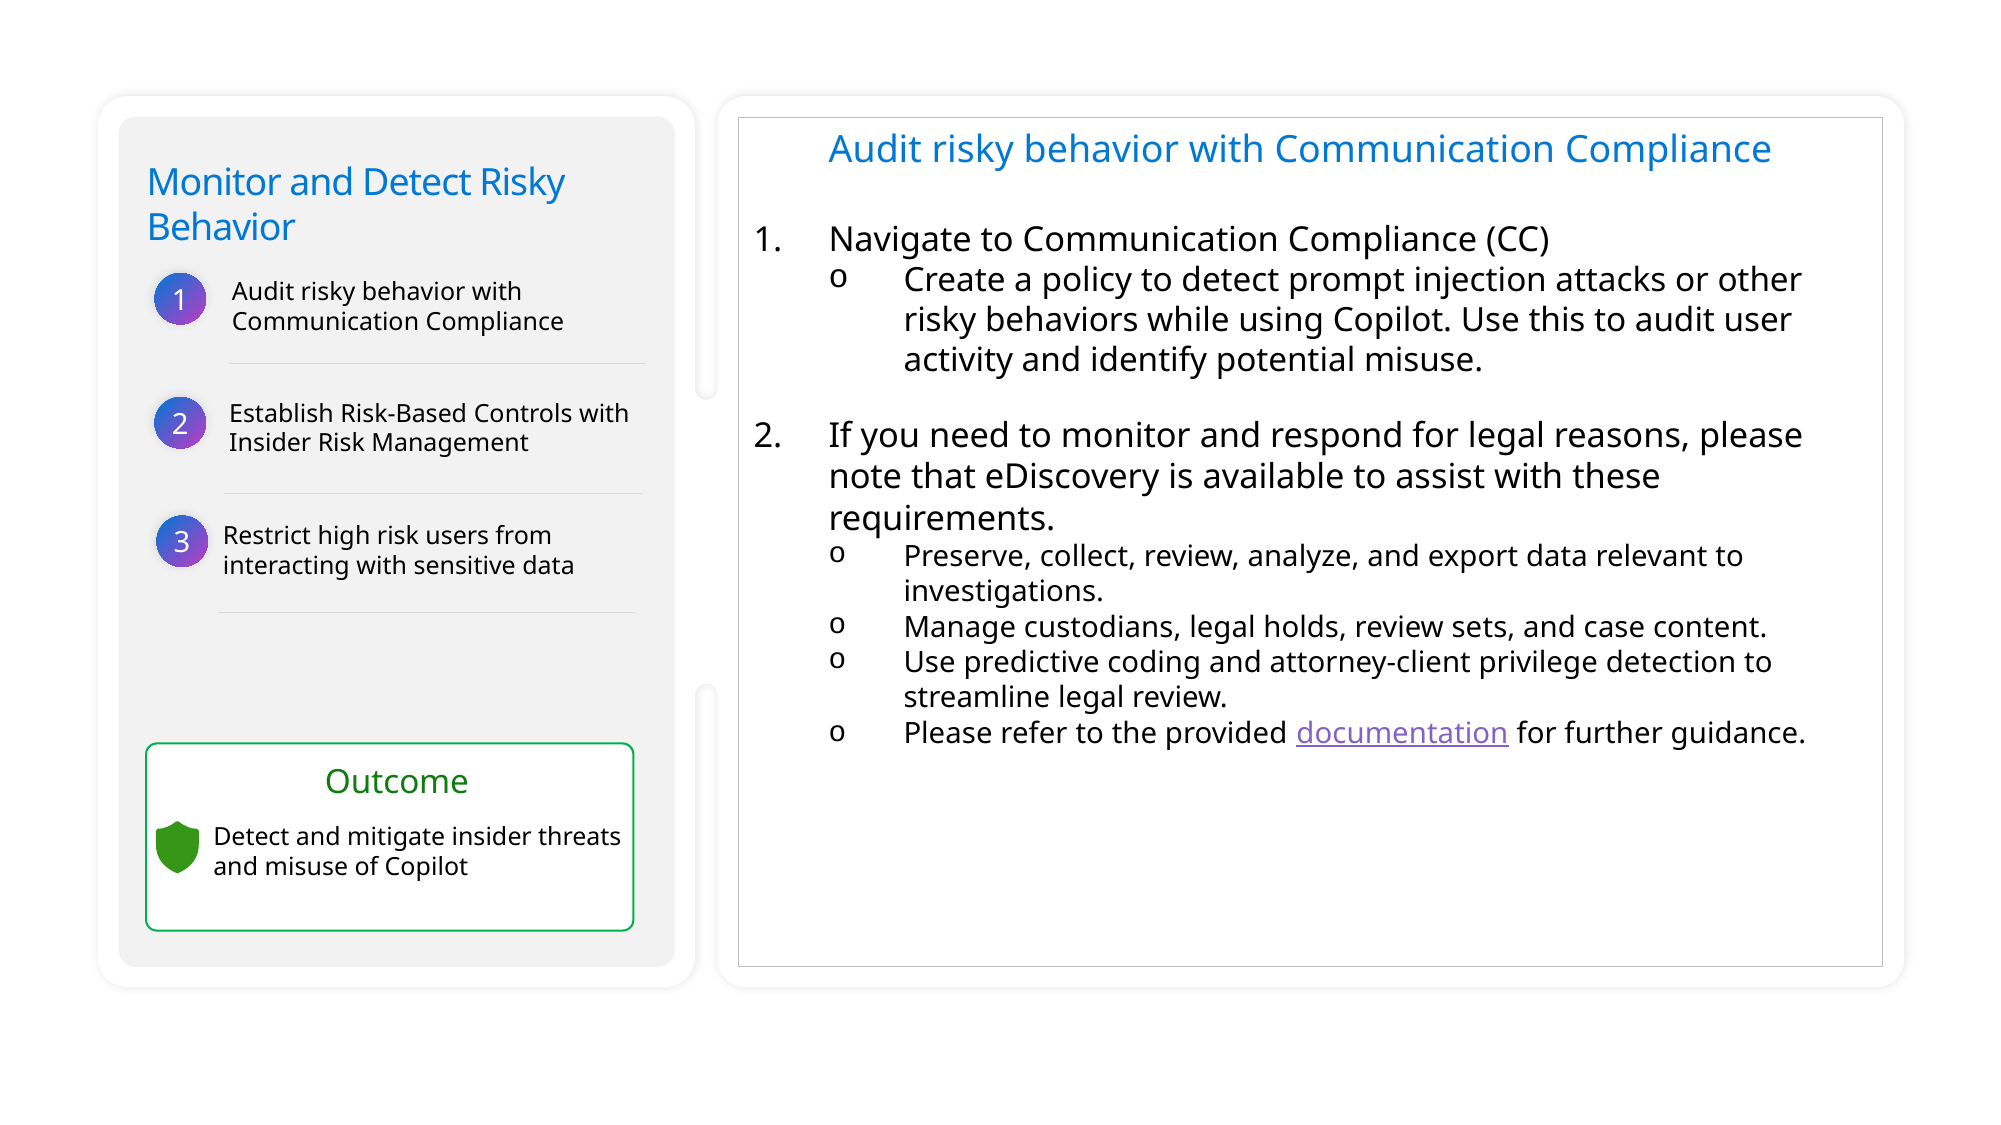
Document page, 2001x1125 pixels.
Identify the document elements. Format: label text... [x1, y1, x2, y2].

title Monitor and Detect Risky Behavior [146, 158, 649, 295]
text_box [96, 95, 1905, 989]
text_box 1 [154, 273, 206, 325]
text_box Audit risky behavior with Communication Compliance Navigate to Communication Compliance (CC) Create a policy to detect prompt injection attacks or other risky behaviors while using Copilot. Use this to audit user activity and identify potential misuse. If you need to monitor and respond for legal reasons, please note that eDiscovery is available to assist with these requirements. Preserve, collect, review, analyze, and export data relevant to investigations. Manage custodians, legal holds, review sets, and case content. Use predictive coding and attorney-client privilege detection to streamline legal review. Please refer to the provided documentation for further guidance. [738, 116, 1884, 967]
text_box Establish Risk-Based Controls with Insider Risk Management [229, 396, 646, 457]
text_box [155, 821, 199, 874]
text_box Restrict high risk users from interacting with sensitive data [222, 519, 640, 580]
text_box 2 [154, 397, 206, 449]
text_box Outcome [317, 759, 478, 800]
text_box [117, 115, 676, 968]
text_box [145, 742, 635, 932]
text_box 3 [156, 515, 208, 567]
text_box Detect and mitigate insider threats and misuse of Copilot [213, 820, 640, 931]
text_box Audit risky behavior with Communication Compliance [231, 275, 649, 336]
